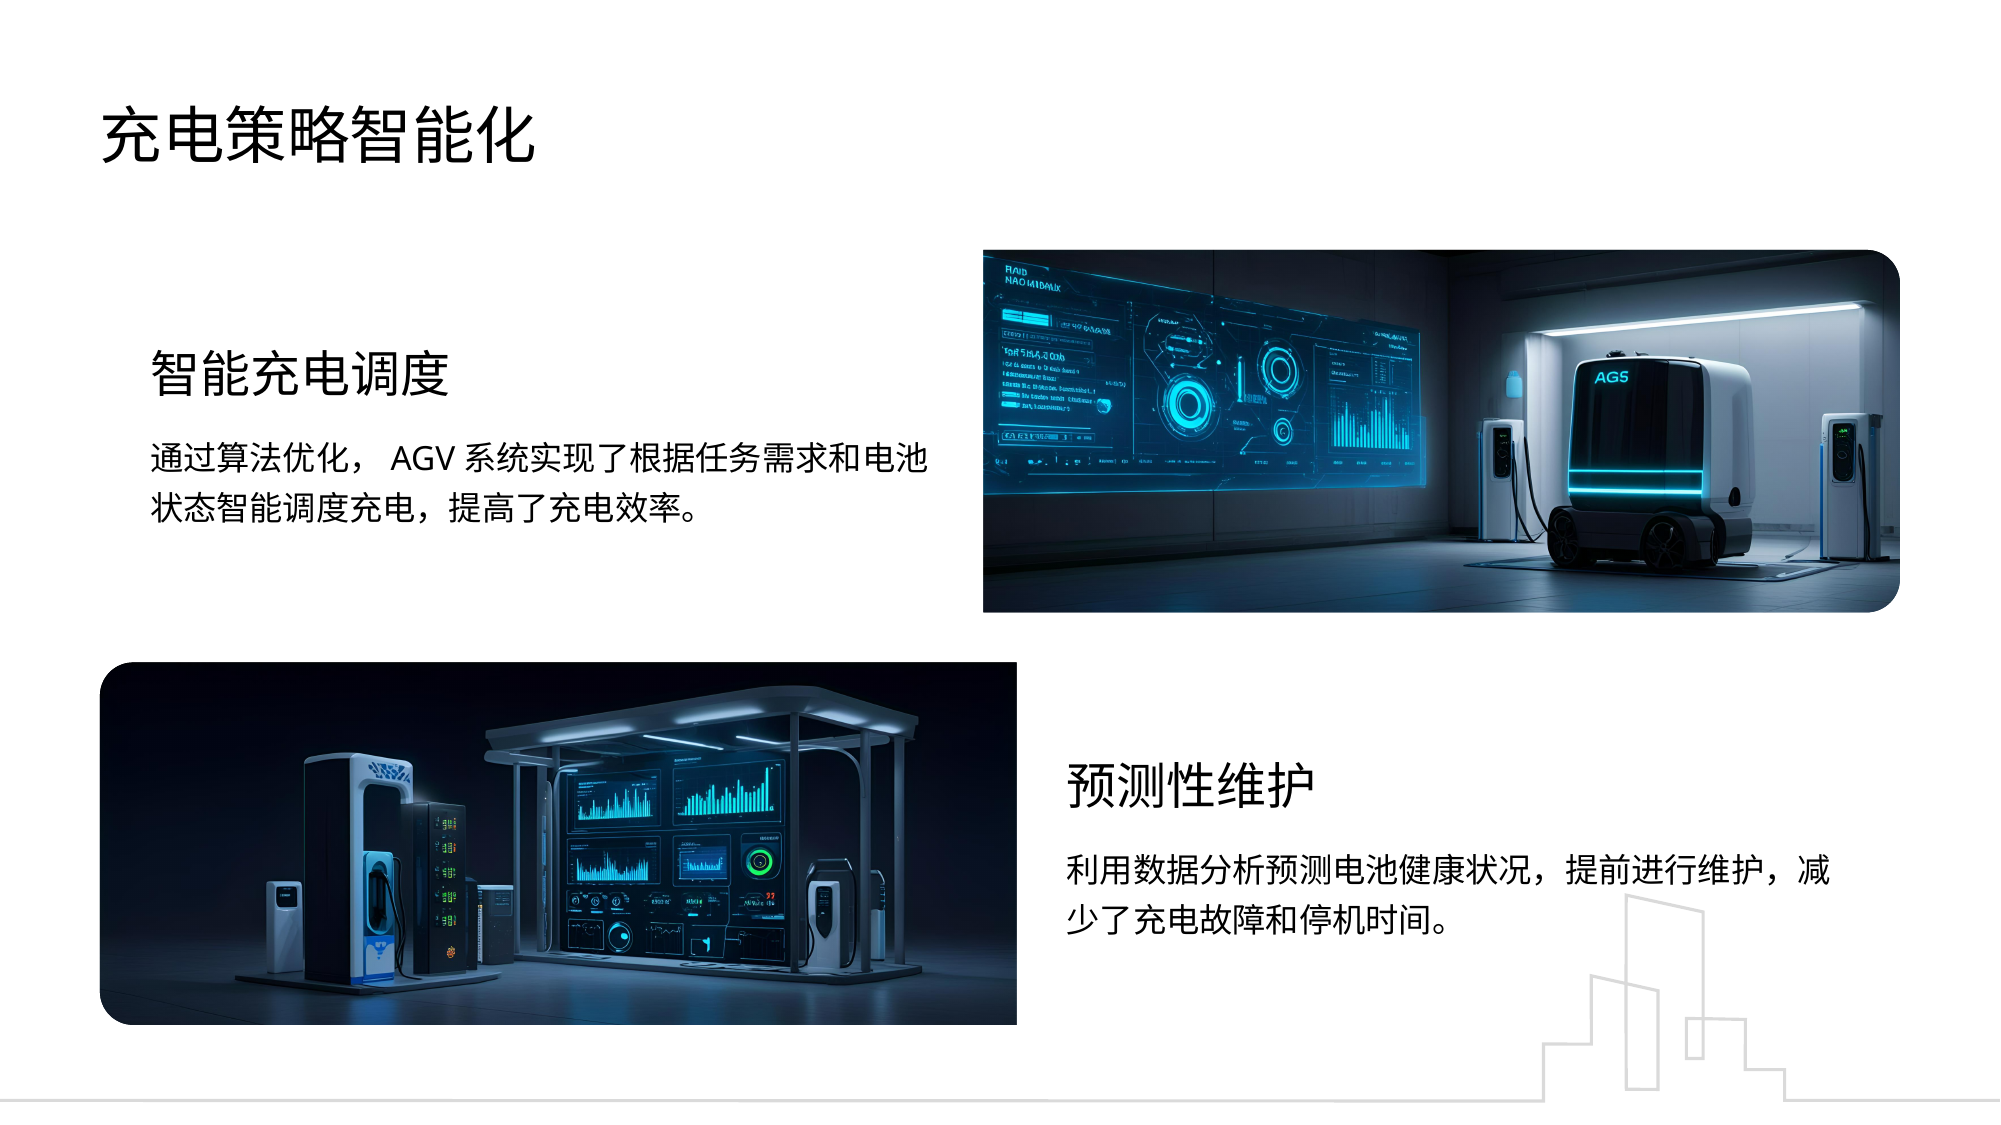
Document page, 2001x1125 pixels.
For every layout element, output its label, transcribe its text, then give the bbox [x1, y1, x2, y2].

title 充电策略智能化 [99, 87, 1900, 188]
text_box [99, 249, 1900, 1025]
picture [983, 249, 1900, 613]
picture [99, 662, 1017, 1025]
